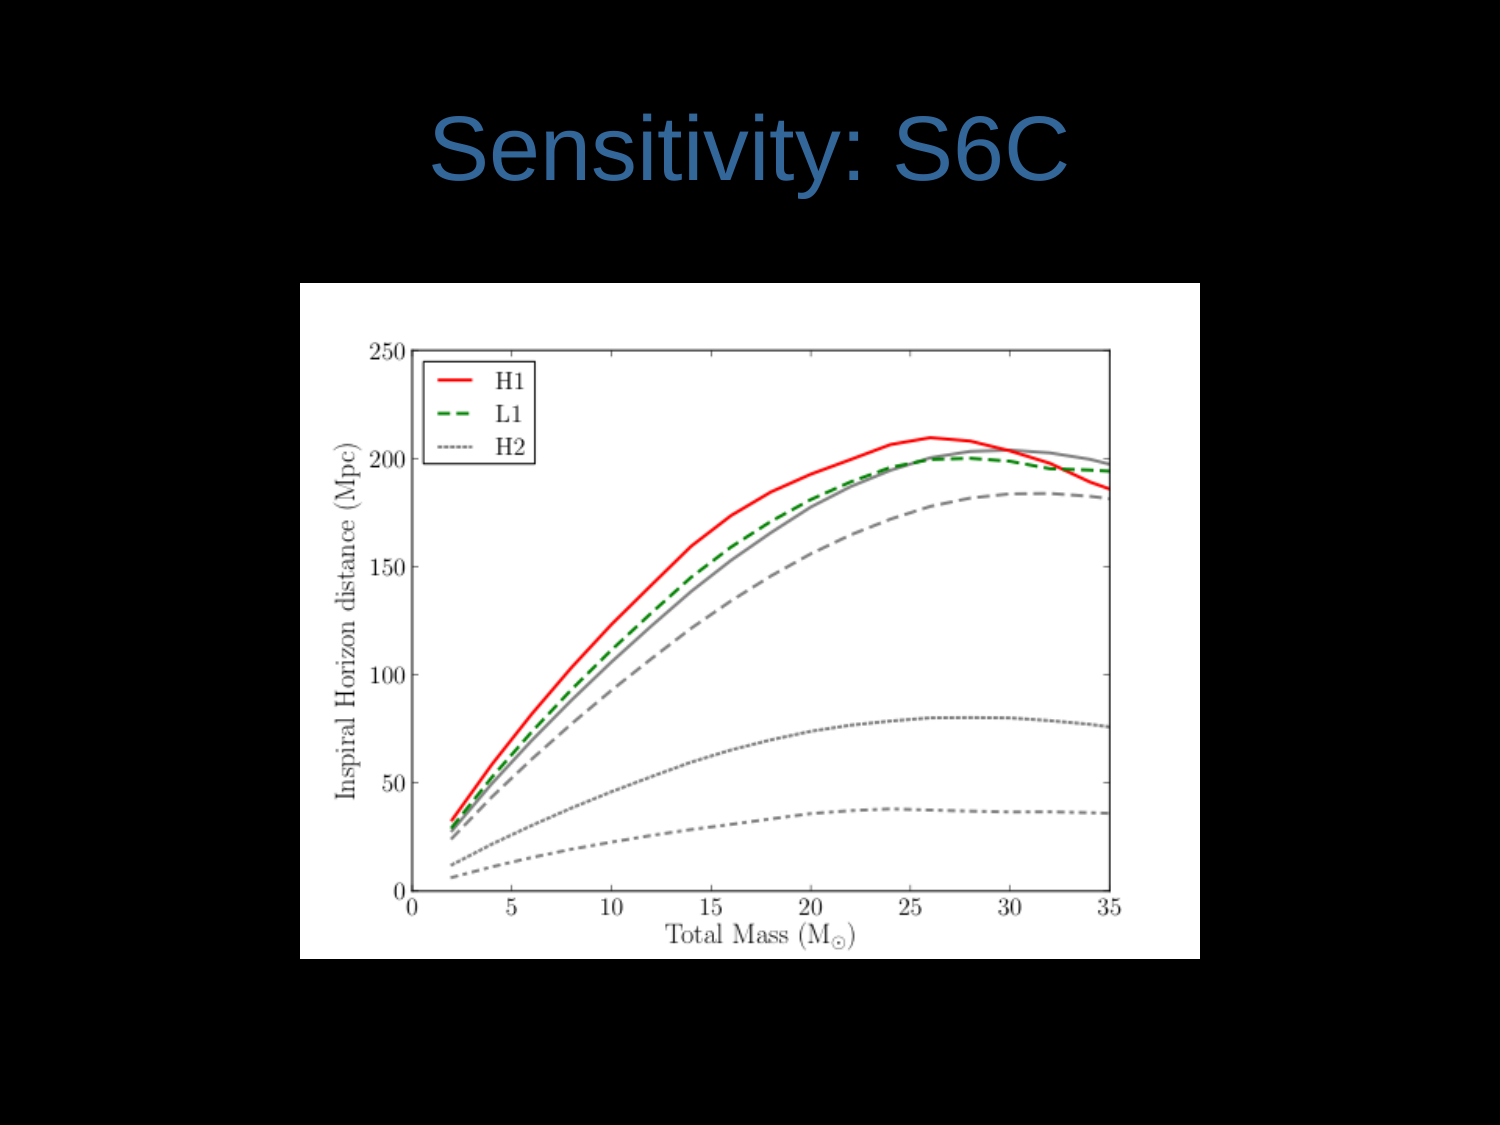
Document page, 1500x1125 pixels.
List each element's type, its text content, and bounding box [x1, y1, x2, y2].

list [112, 283, 1388, 959]
title Sensitivity: S6C [112, 49, 1388, 238]
